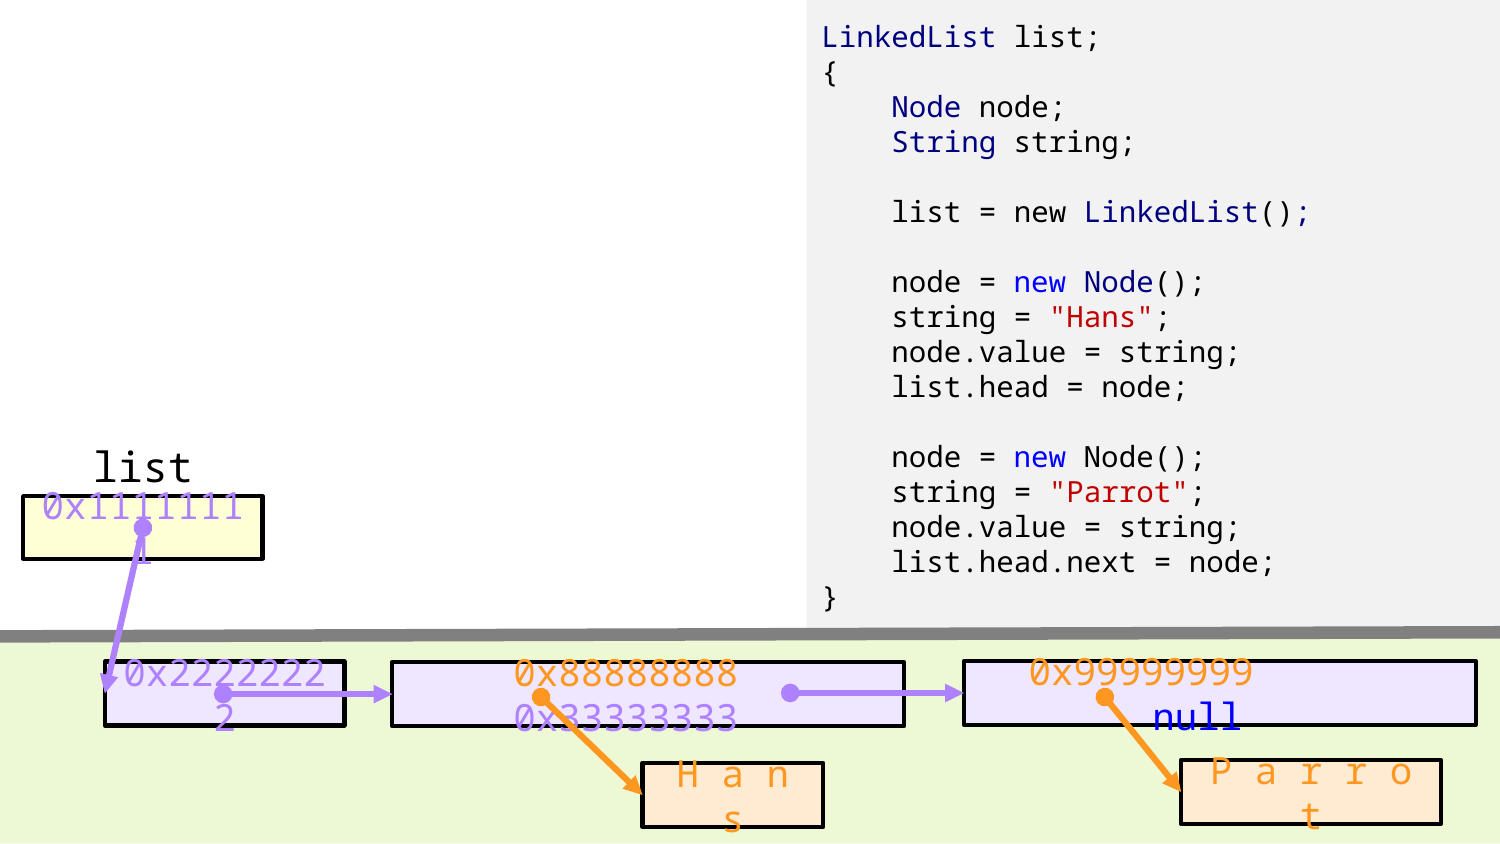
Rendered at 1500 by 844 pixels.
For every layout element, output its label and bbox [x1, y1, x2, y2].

text_box [806, 0, 1500, 627]
text_box [0, 433, 1500, 844]
